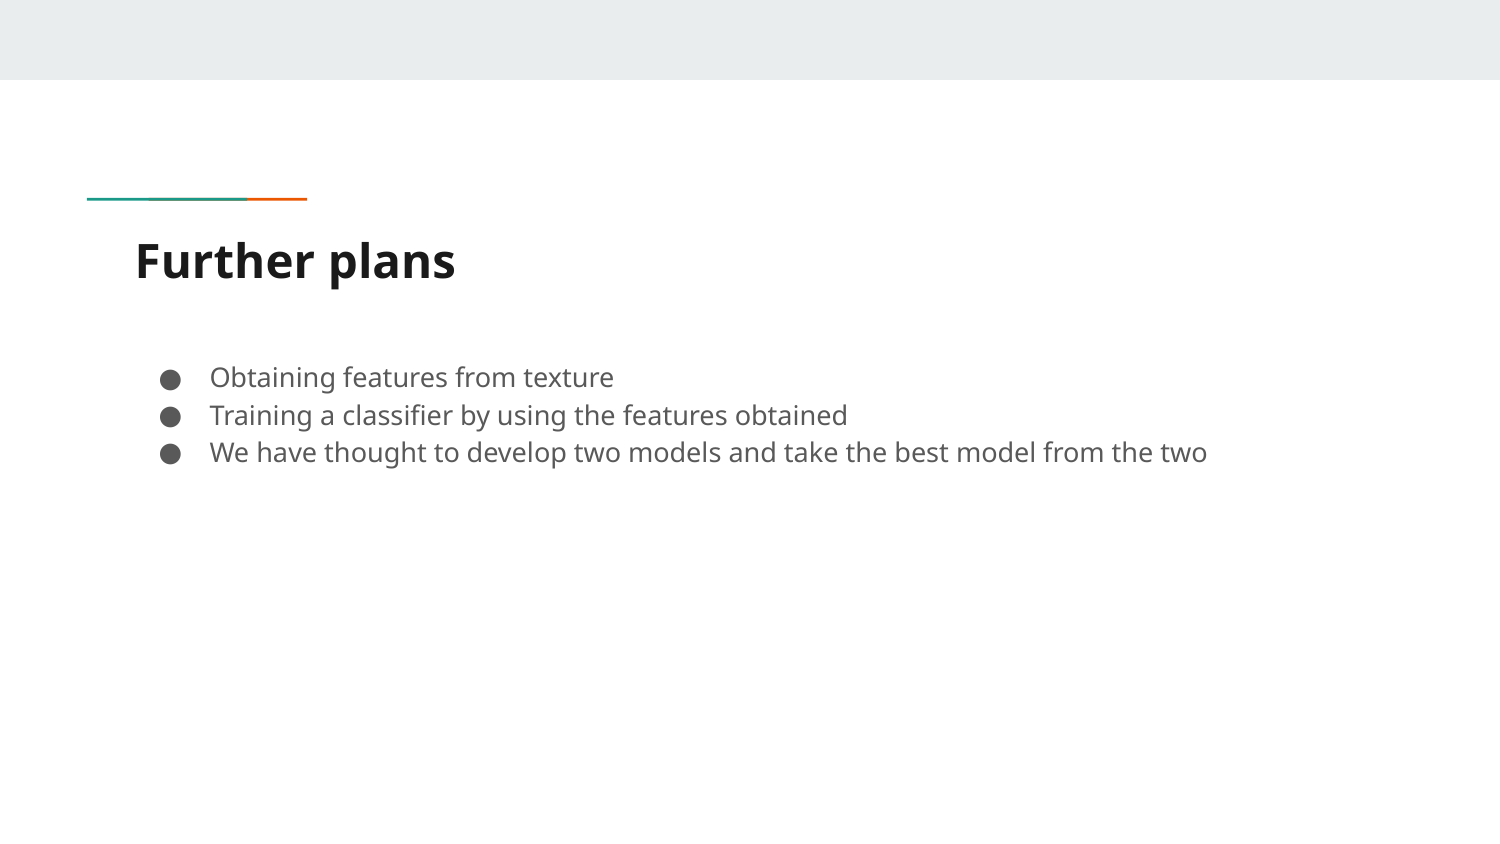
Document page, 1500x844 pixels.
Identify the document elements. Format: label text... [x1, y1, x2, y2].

list Obtaining features from texture Training a classifier by using the features obtained We have thought to develop two models and take the best model from the two [119, 341, 1381, 712]
title Further plans [119, 216, 1381, 305]
